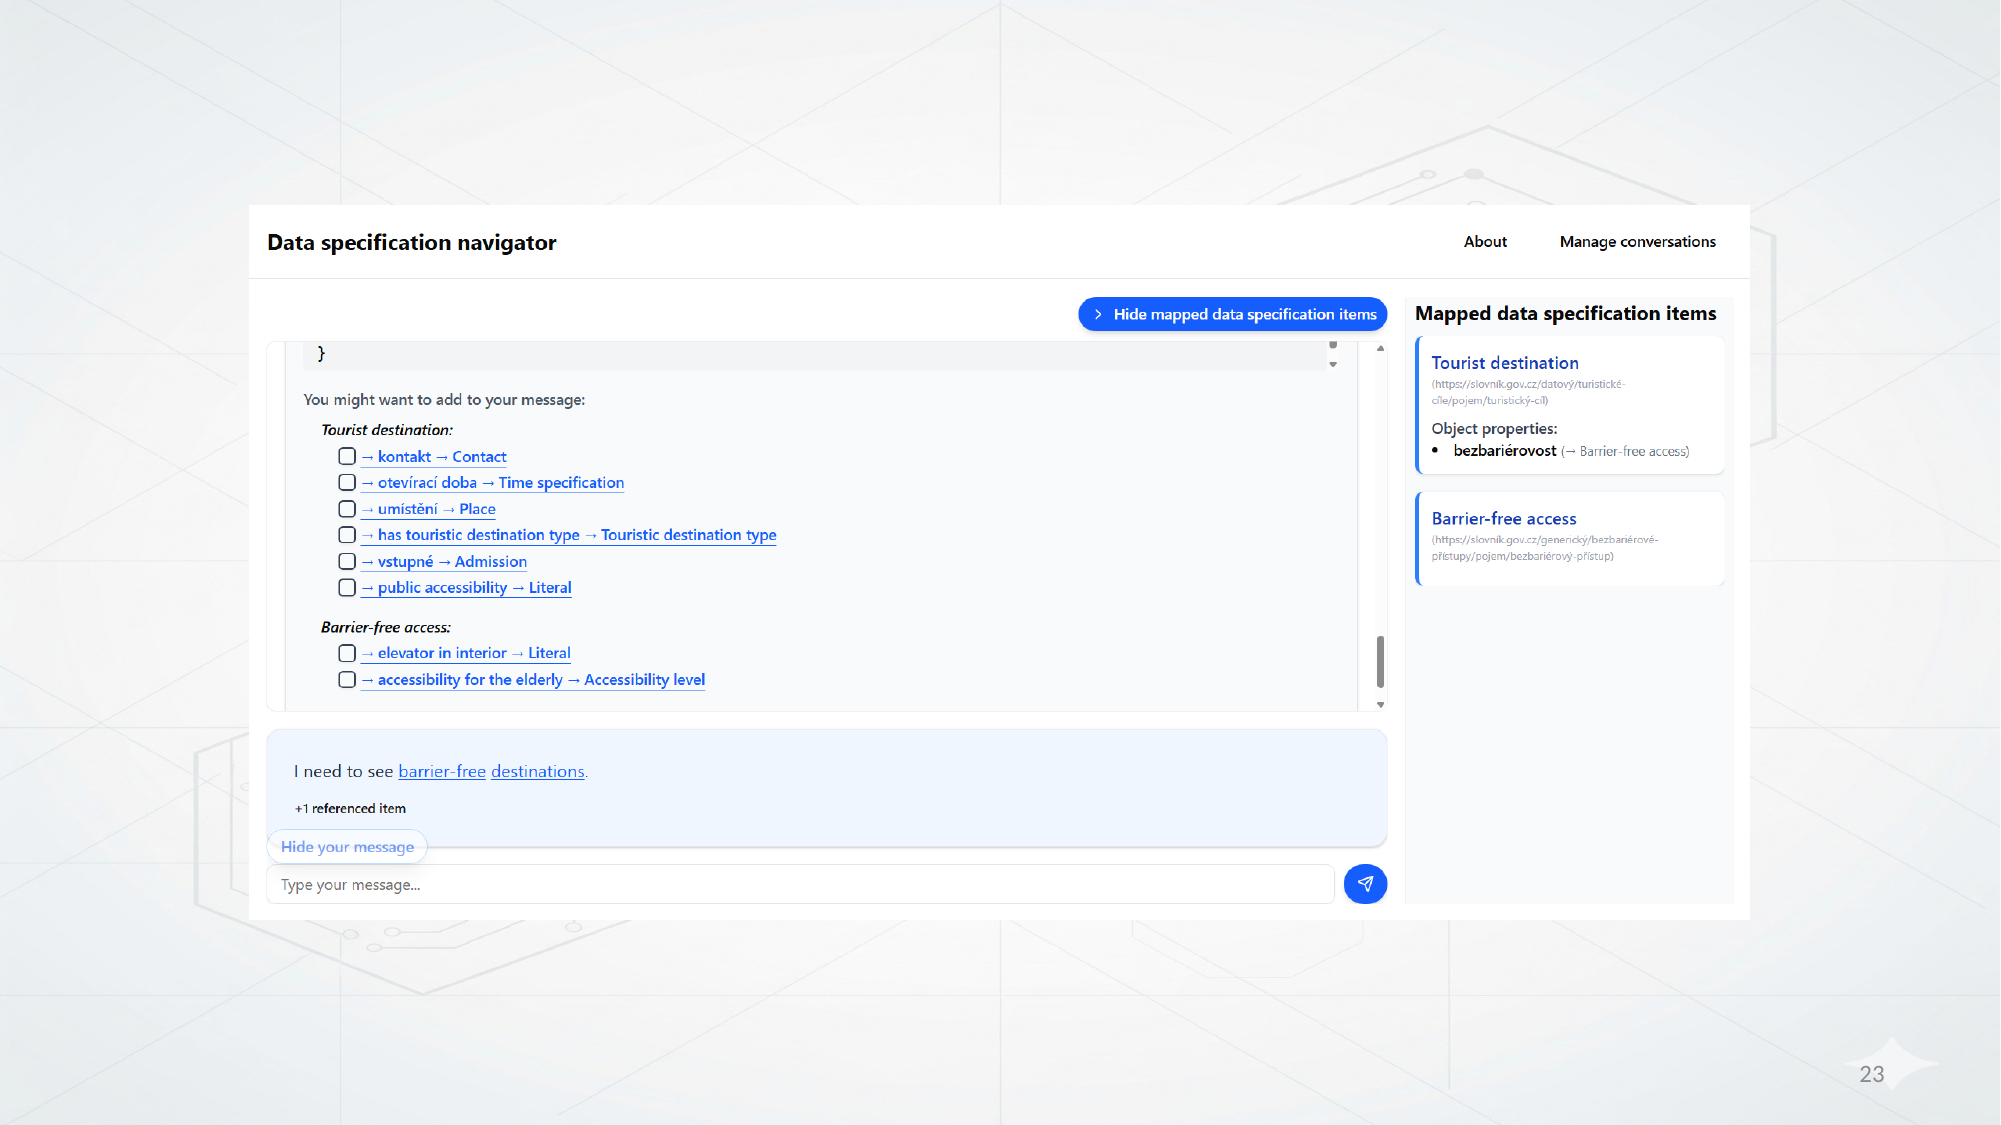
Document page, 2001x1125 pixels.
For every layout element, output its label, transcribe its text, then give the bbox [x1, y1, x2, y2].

picture [0, 0, 2001, 1125]
slide_number 23 [1433, 1042, 1900, 1103]
